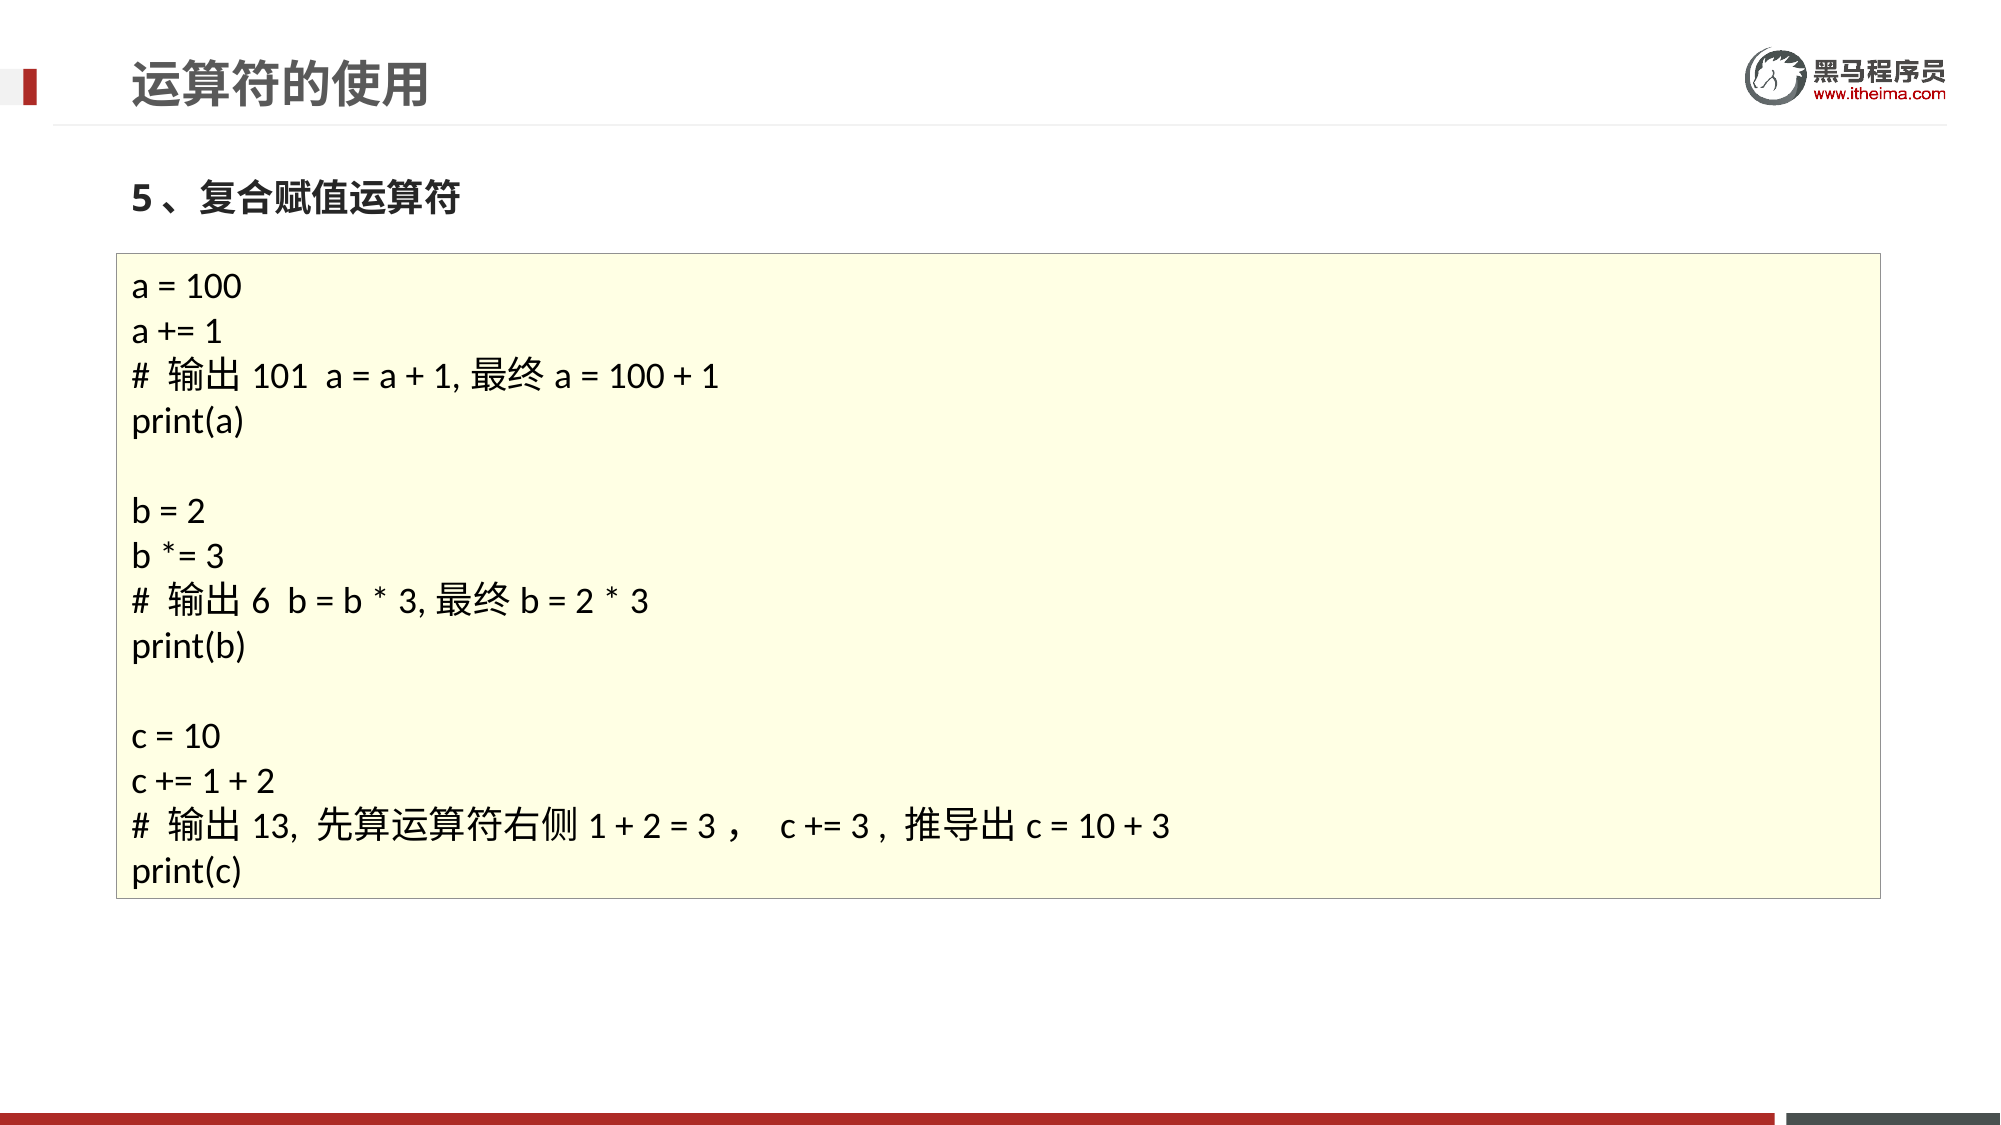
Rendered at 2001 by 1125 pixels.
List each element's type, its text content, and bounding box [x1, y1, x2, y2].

text_box a = 100 a += 1 # 输出101 a = a + 1,最终a = 100 + 1 print(a) b = 2 b *= 3 # 输出6 b = b * 3,最终b = 2 * 3 print(b) c = 10 c += 1 + 2 # 输出13, 先算运算符右侧1 + 2 = 3， c += 3 , 推导出c = 10 + 3 print(c) [116, 253, 1880, 899]
picture [1744, 46, 1946, 106]
title 运算符的使用 [116, 40, 1556, 125]
list 5、复合赋值运算符 [116, 154, 1880, 239]
